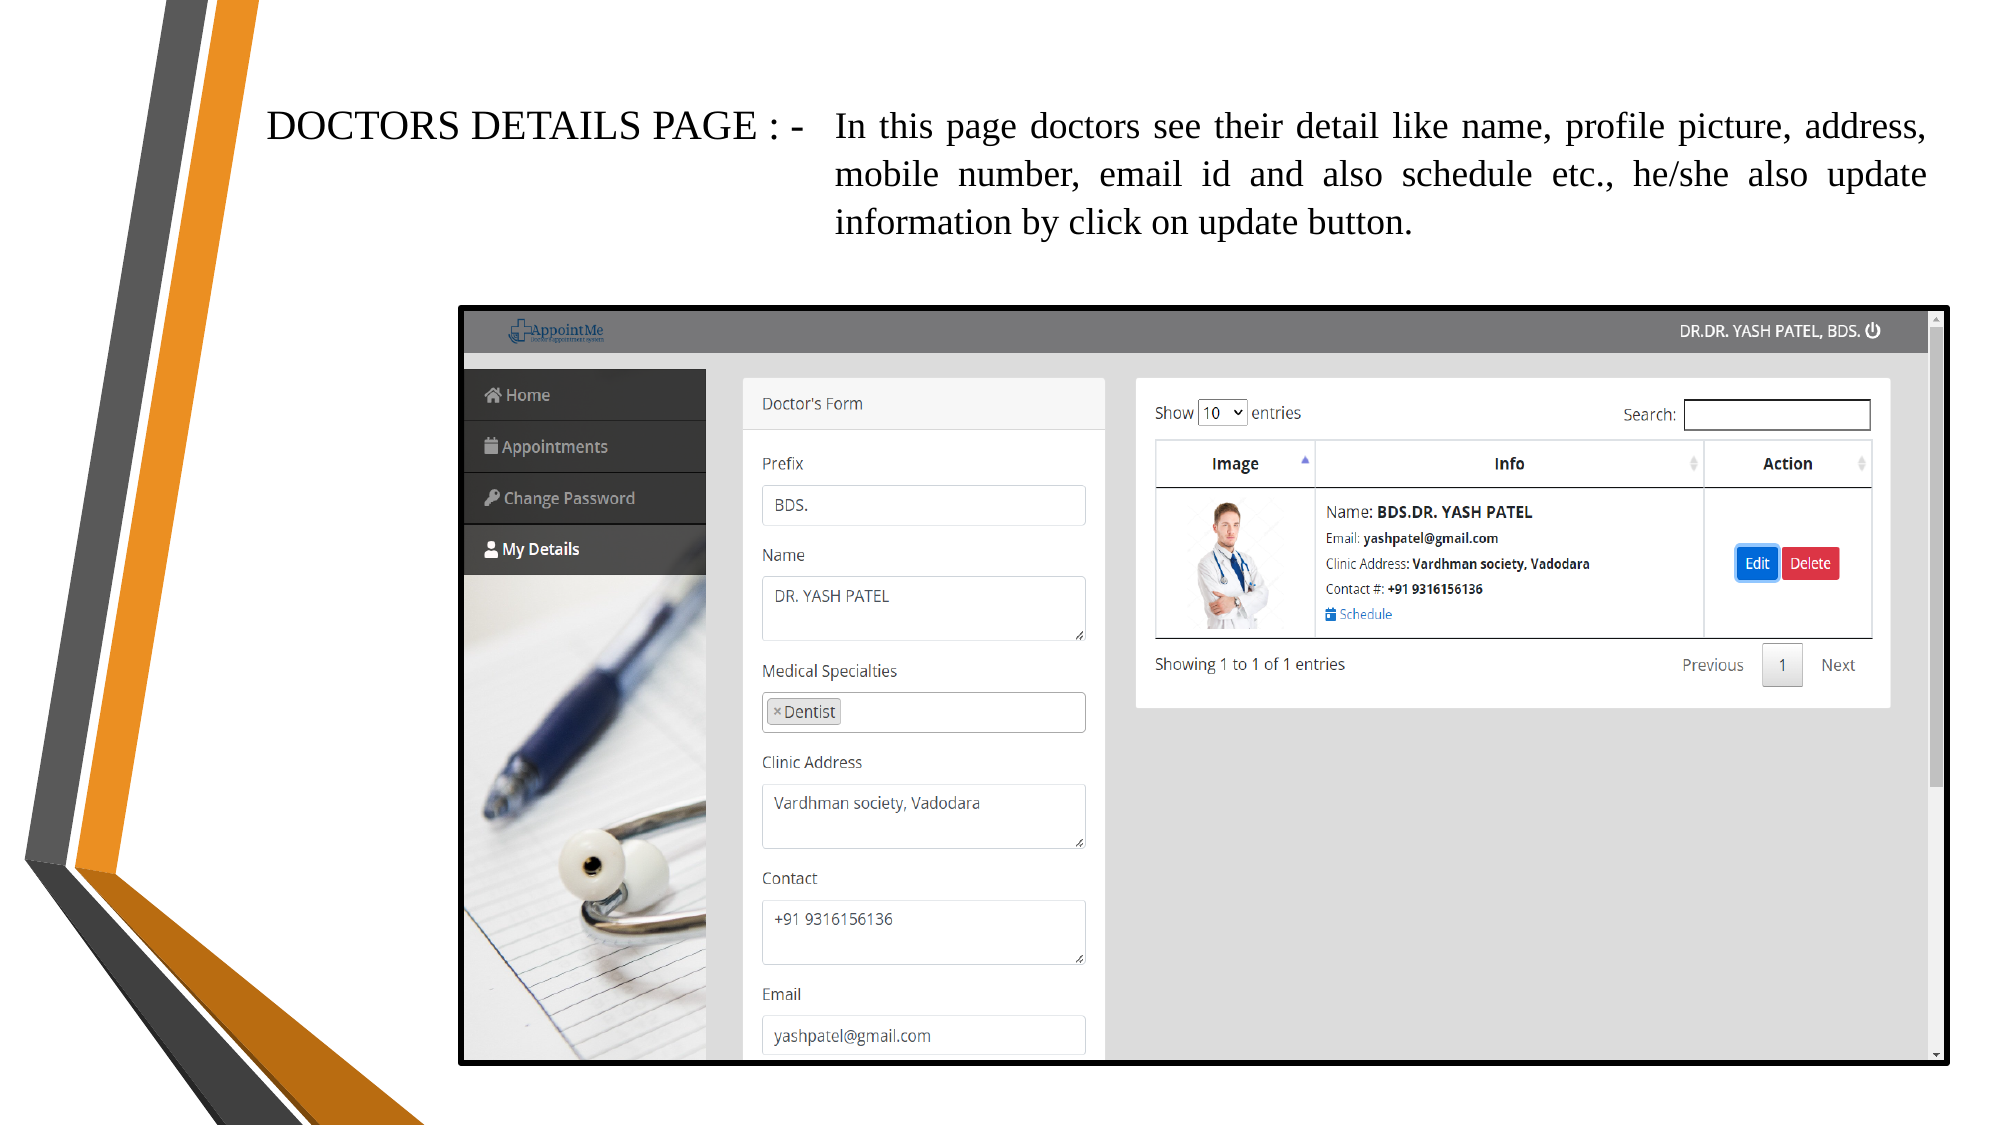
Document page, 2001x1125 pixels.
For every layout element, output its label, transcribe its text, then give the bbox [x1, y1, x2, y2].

picture [463, 310, 1944, 1061]
text_box DOCTORS DETAILS PAGE : - [251, 90, 820, 156]
text_box In this page doctors see their detail like name, profile picture, address, mobile number, email id and also schedule etc., he/she also update information by click on update button. [820, 90, 1944, 250]
